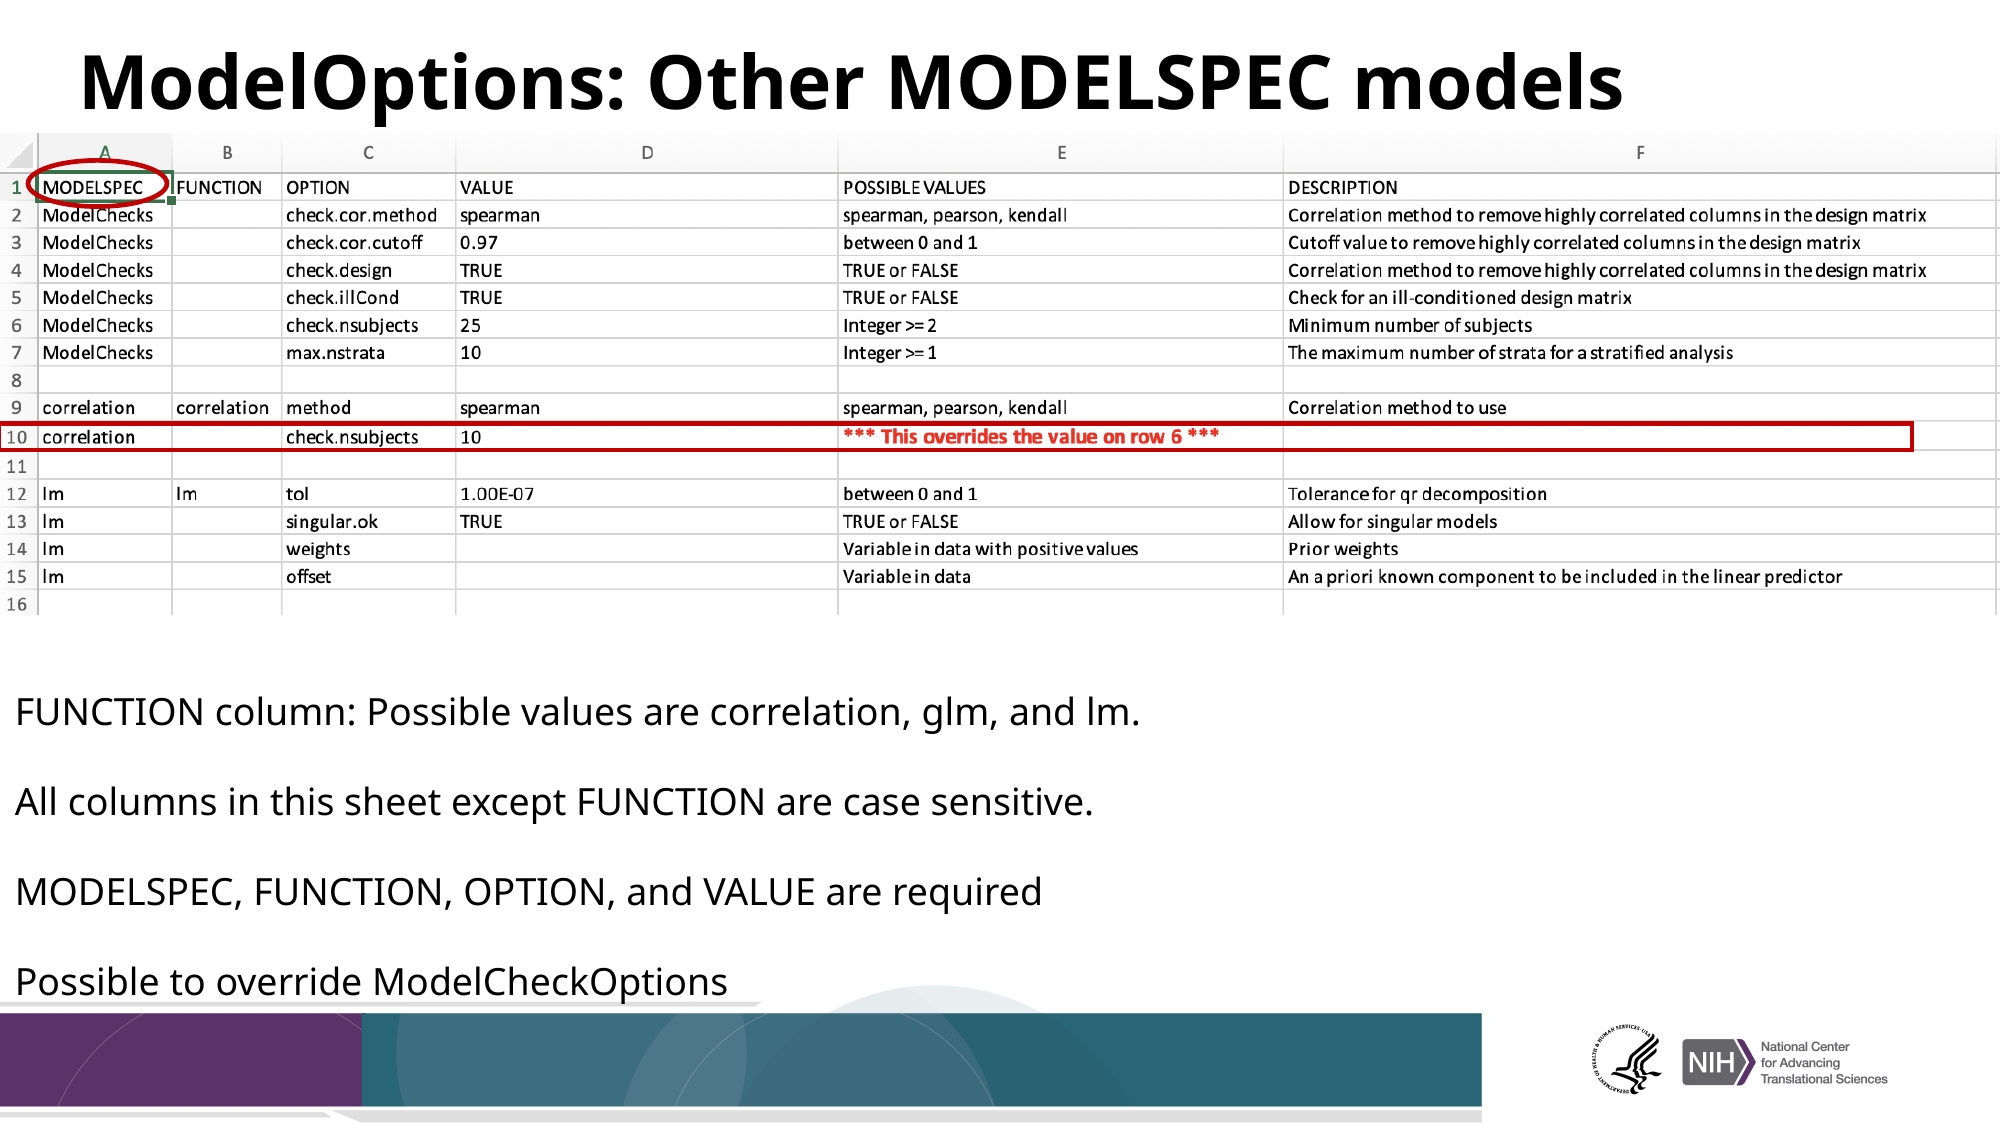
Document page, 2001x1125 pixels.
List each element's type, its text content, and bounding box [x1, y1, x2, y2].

title ModelOptions: Other MODELSPEC models [63, 0, 1979, 133]
picture [0, 0, 2000, 1125]
text_box FUNCTION column: Possible values are correlation, glm, and lm. All columns in this sheet except FUNCTION are case sensitive. MODELSPEC, FUNCTION, OPTION, and VALUE are required Possible to override ModelCheckOptions [0, 680, 1967, 1011]
